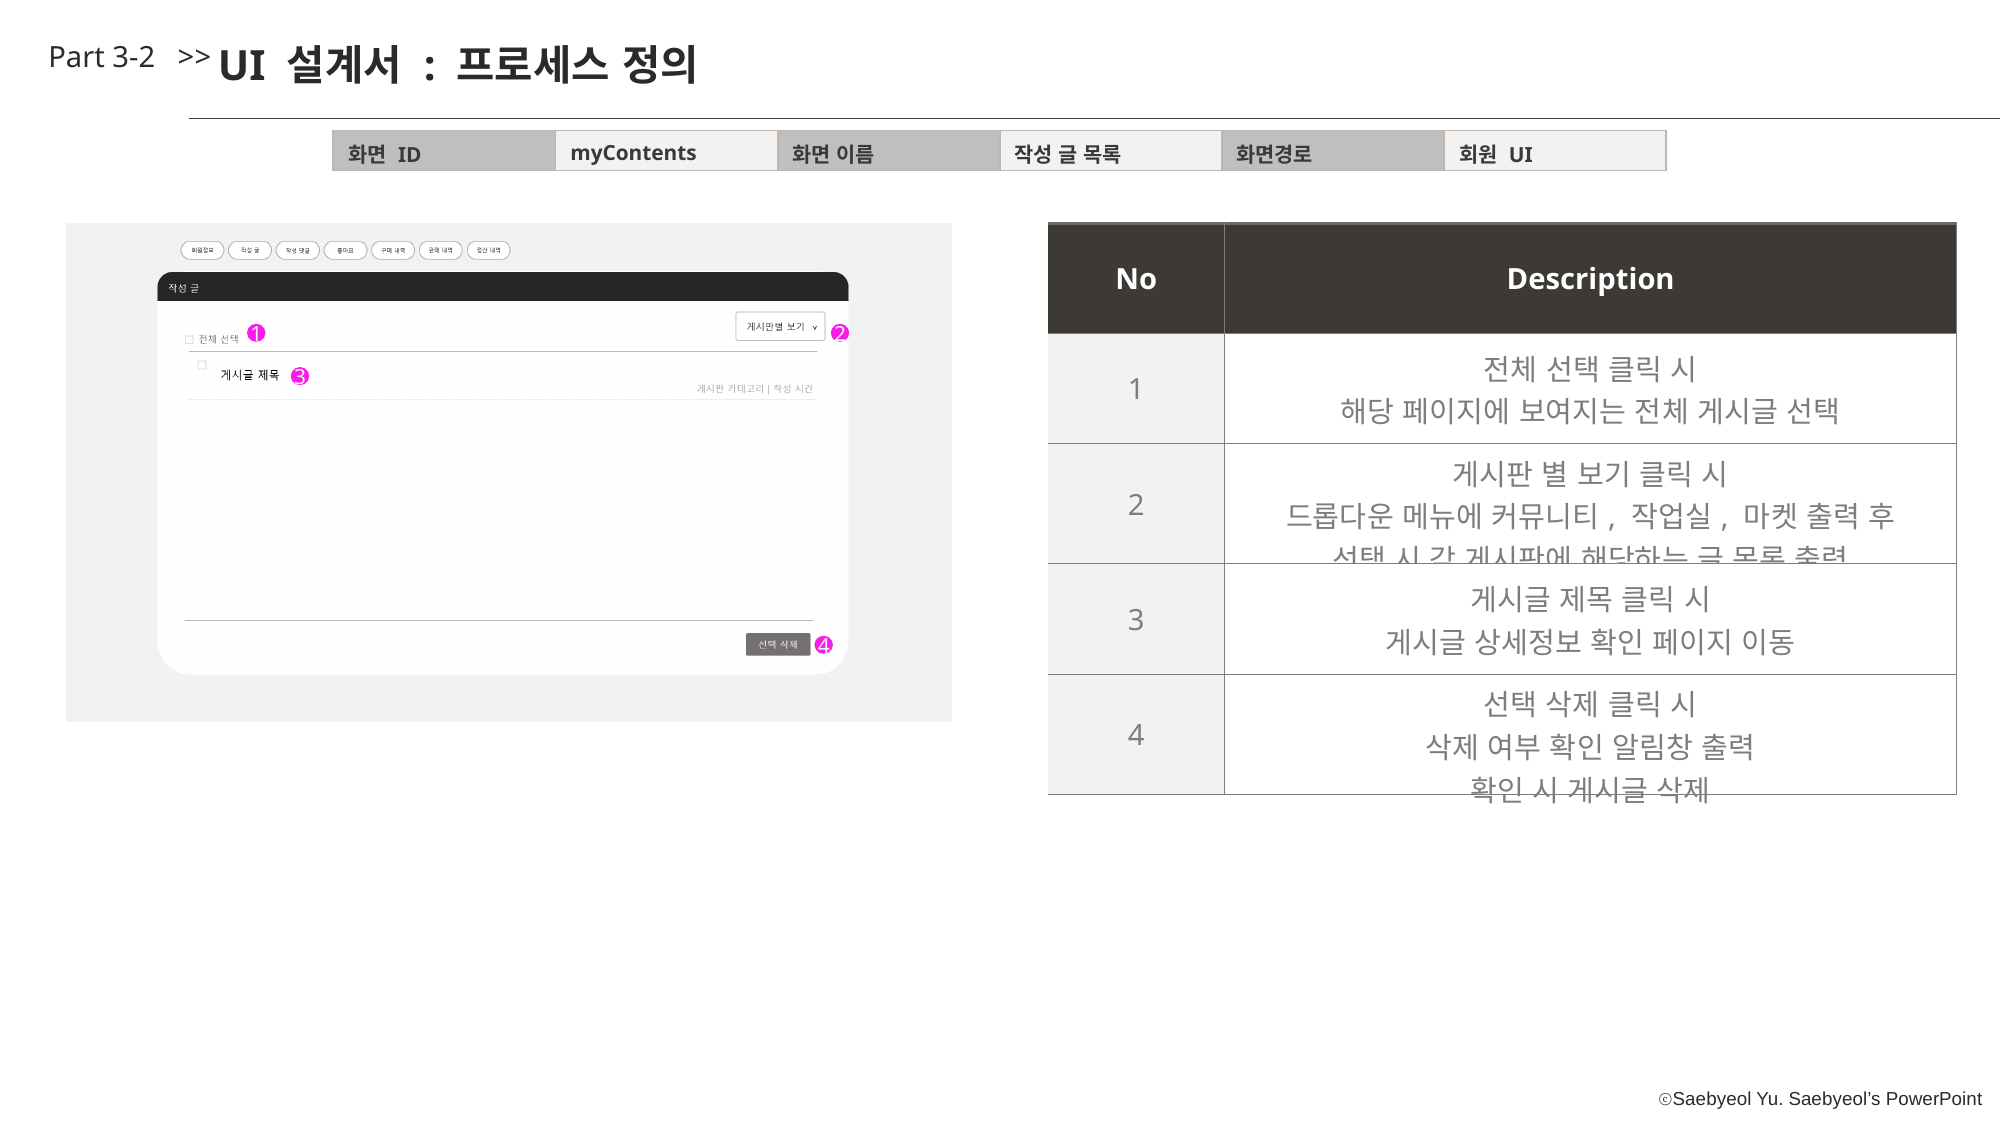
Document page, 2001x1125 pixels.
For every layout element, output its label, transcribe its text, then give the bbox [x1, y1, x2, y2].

table_header myContents [556, 131, 777, 170]
table_cell 2 [1048, 444, 1224, 563]
table_header No [1048, 225, 1224, 333]
table_cell 게시판 별 보기 클릭 시 드롭다운 메뉴에 커뮤니티, 작업실, 마켓 출력 후 선택 시 각 게시판에 해당하는 글 목록 출력 [1225, 444, 1956, 563]
table_cell 선택 삭제 클릭 시 삭제 여부 확인 알림창 출력 확인 시 게시글 삭제 [1225, 675, 1956, 794]
table_header 화면 ID [334, 131, 555, 170]
table_header 화면 이름 [779, 131, 999, 170]
table_header 회원 UI [1445, 131, 1665, 170]
table_cell 4 [1048, 675, 1224, 794]
picture [65, 223, 952, 722]
table_cell 1 [1048, 334, 1224, 443]
text_box Part 3-2 >> [33, 30, 227, 81]
table_cell 전체 선택 클릭 시 해당 페이지에 보여지는 전체 게시글 선택 [1225, 334, 1956, 443]
text_box UI 설계서 : 프로세스 정의 [203, 31, 714, 97]
table_header 작성 글 목록 [1001, 131, 1221, 170]
table_header 화면경로 [1223, 131, 1443, 170]
table_cell 3 [1048, 564, 1224, 674]
table_cell 게시글 제목 클릭 시 게시글 상세정보 확인 페이지 이동 [1225, 564, 1956, 674]
table_header Description [1225, 225, 1956, 333]
